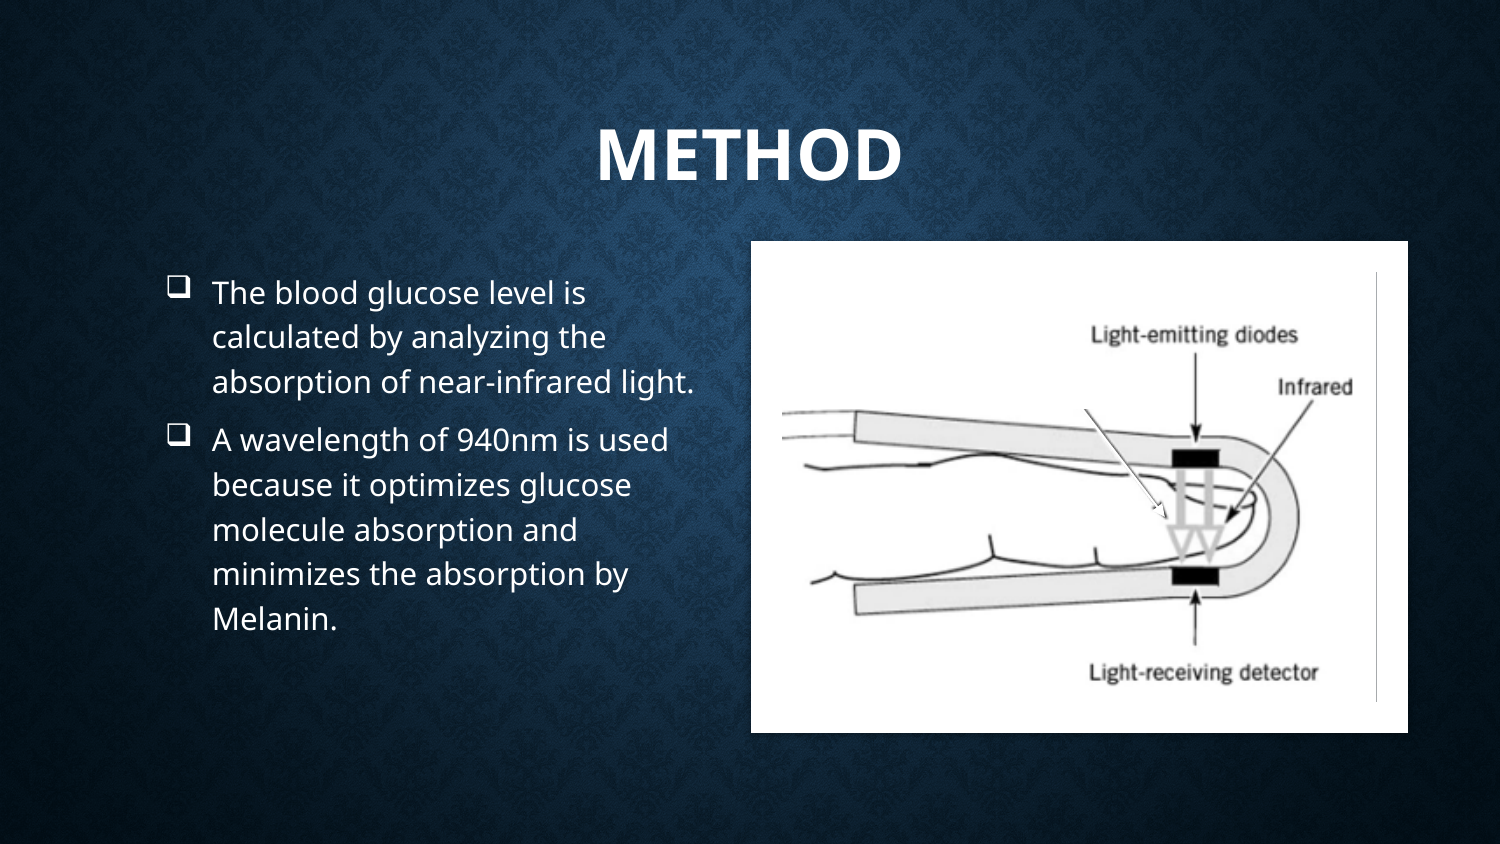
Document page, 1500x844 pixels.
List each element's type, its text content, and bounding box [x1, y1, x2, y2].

title Method [113, 76, 1387, 240]
list The blood glucose level is calculated by analyzing the absorption of near-infrared light. A wavelength of 940nm is used because it optimizes glucose molecule absorption and minimizes the absorption by Melanin. [112, 257, 730, 713]
picture [781, 271, 1378, 703]
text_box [1071, 395, 1166, 518]
